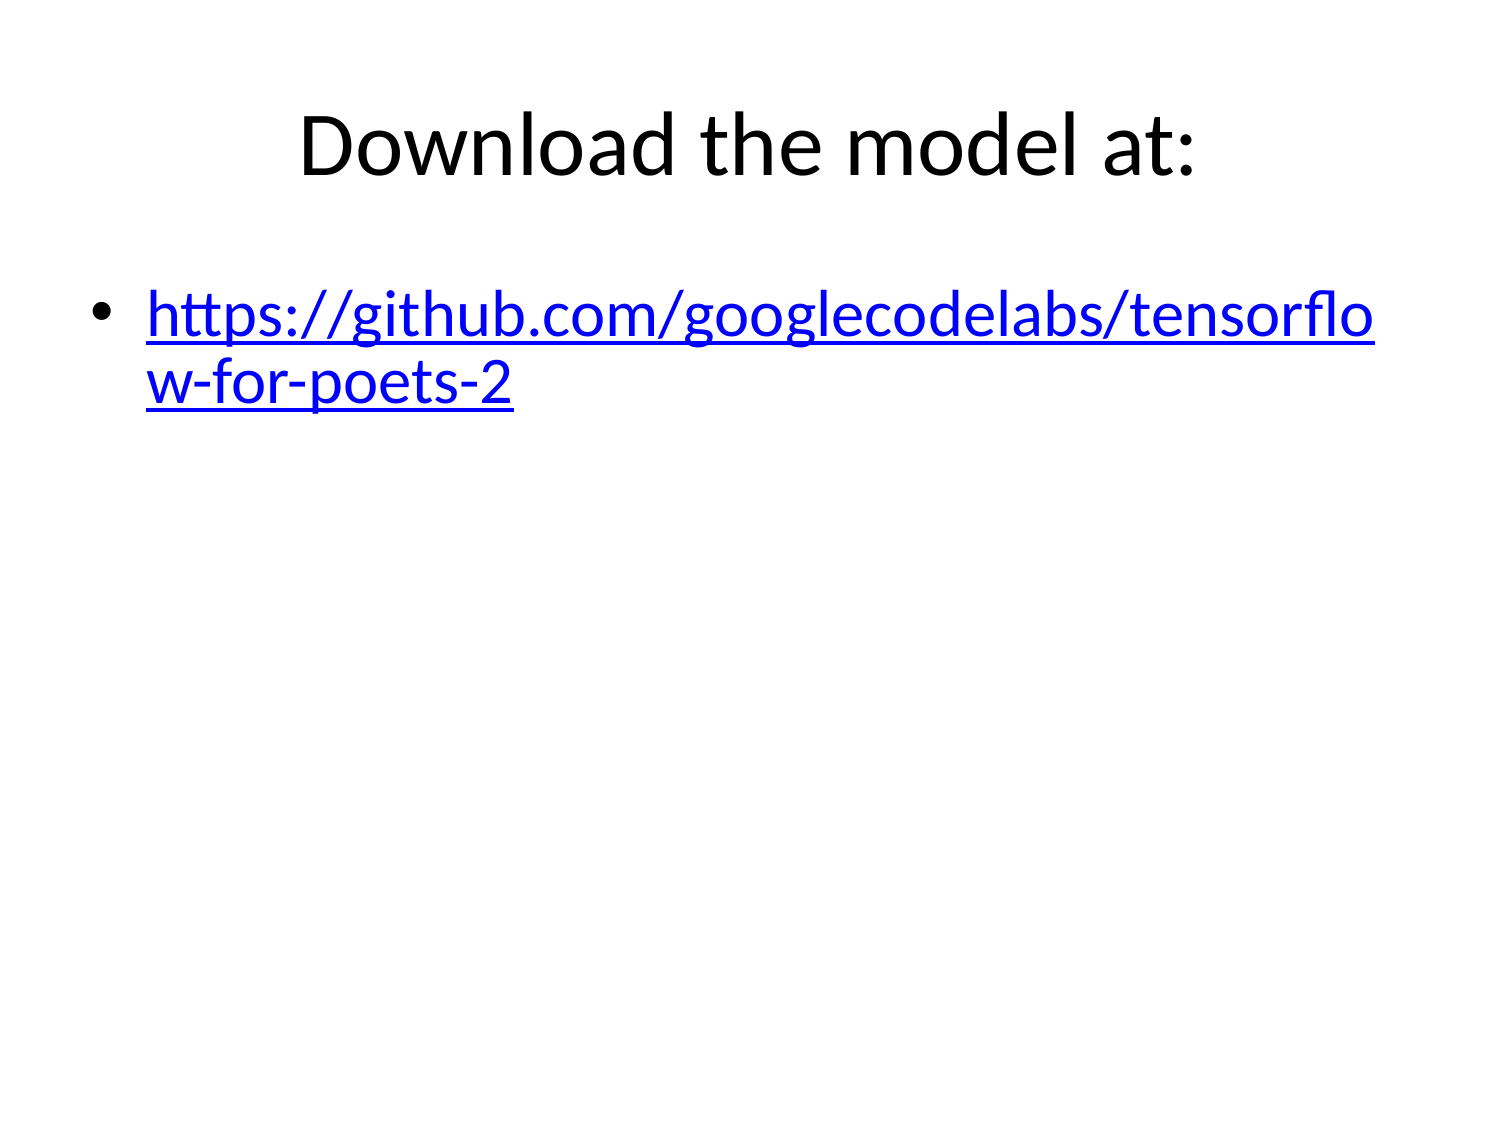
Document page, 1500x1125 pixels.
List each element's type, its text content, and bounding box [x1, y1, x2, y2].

list https://github.com/googlecodelabs/tensorflow-for-poets-2 [75, 262, 1425, 1005]
title Download the model at: [75, 45, 1425, 233]
